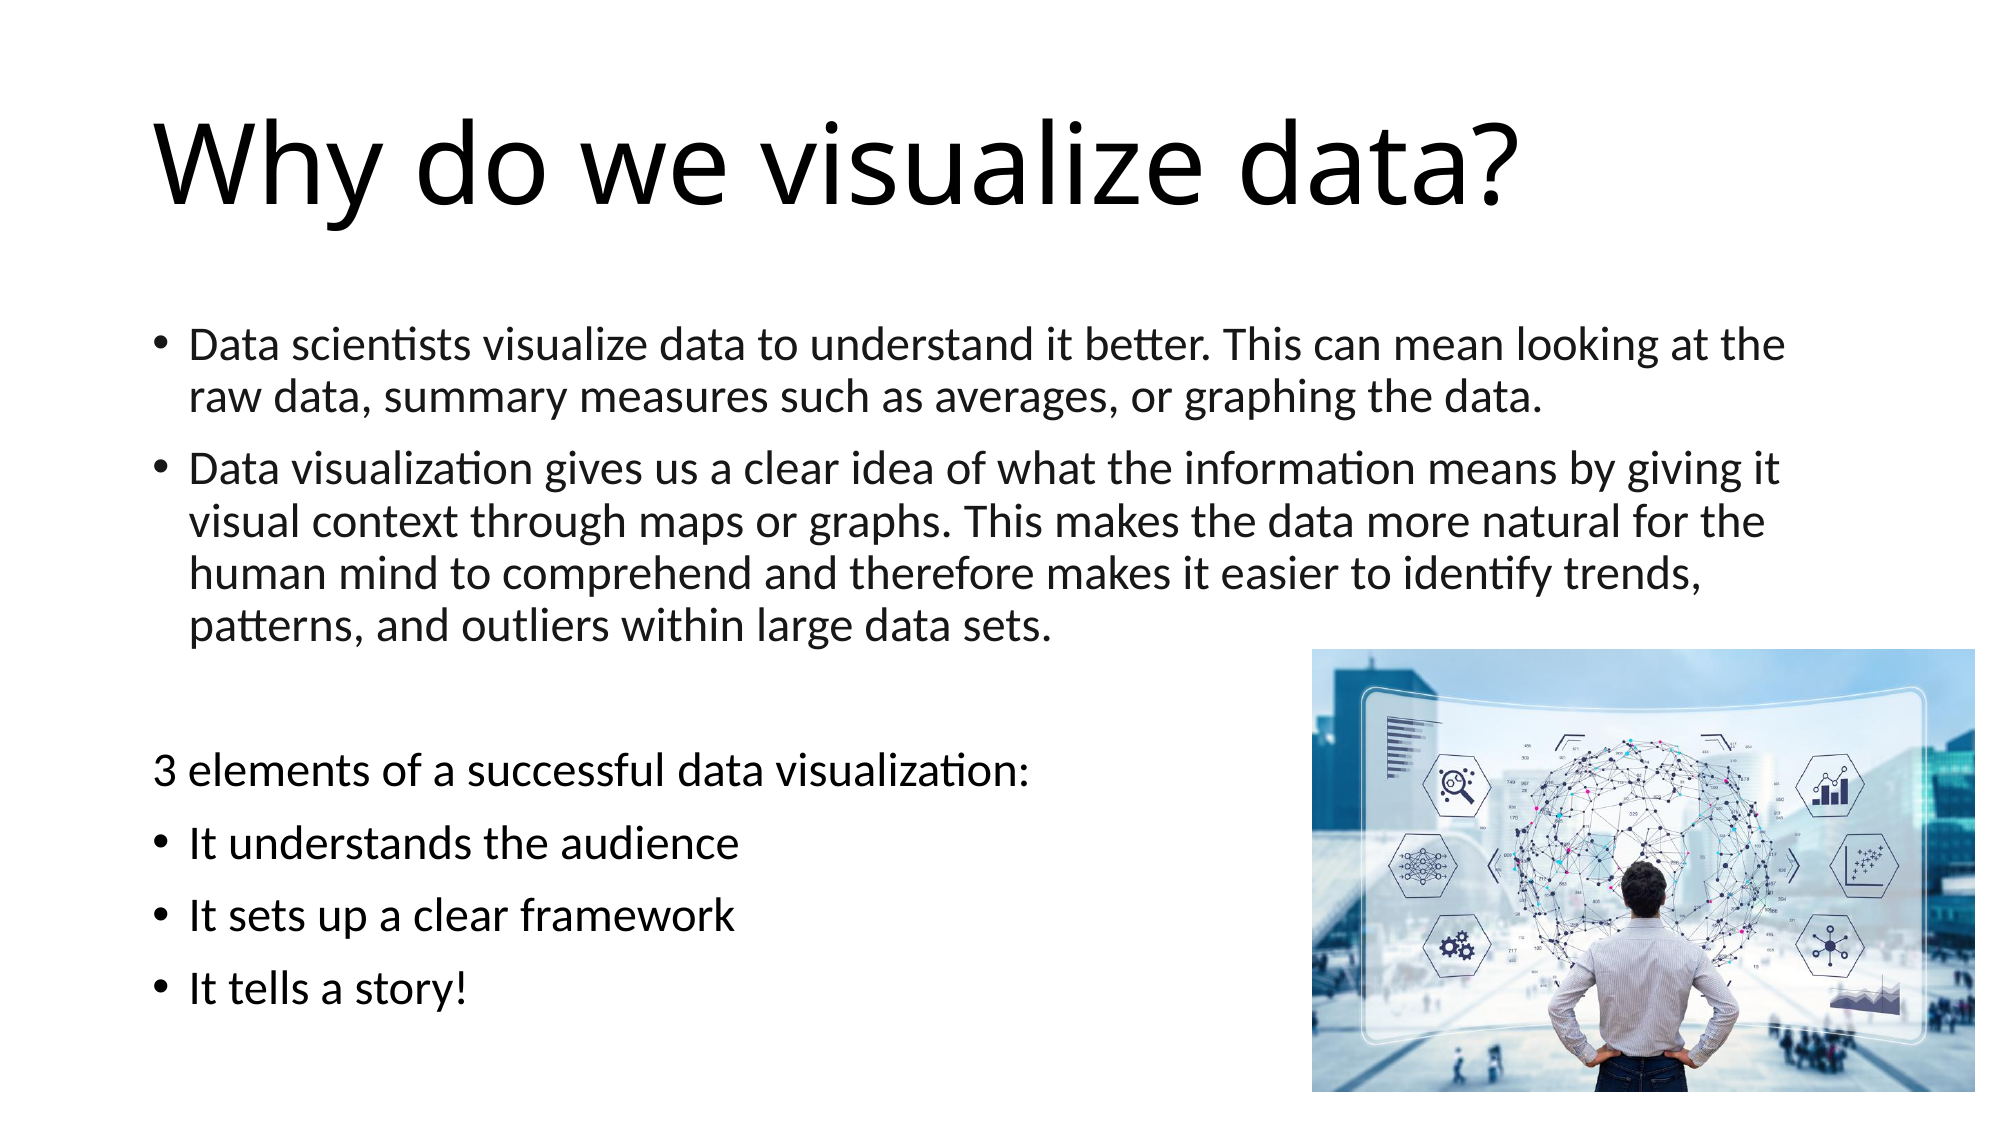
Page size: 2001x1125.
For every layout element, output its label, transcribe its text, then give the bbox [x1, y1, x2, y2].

title Why do we visualize data? [137, 59, 1863, 278]
list Data scientists visualize data to understand it better. This can mean looking at the raw data, summary measures such as averages, or graphing the data. Data visualization gives us a clear idea of what the information means by giving it visual context through maps or graphs. This makes the data more natural for the human mind to comprehend and therefore makes it easier to identify trends, patterns, and outliers within large data sets. 3 elements of a successful data visualization: It understands the audience It sets up a clear framework It tells a story! [137, 310, 1863, 1025]
picture [1312, 649, 1975, 1092]
